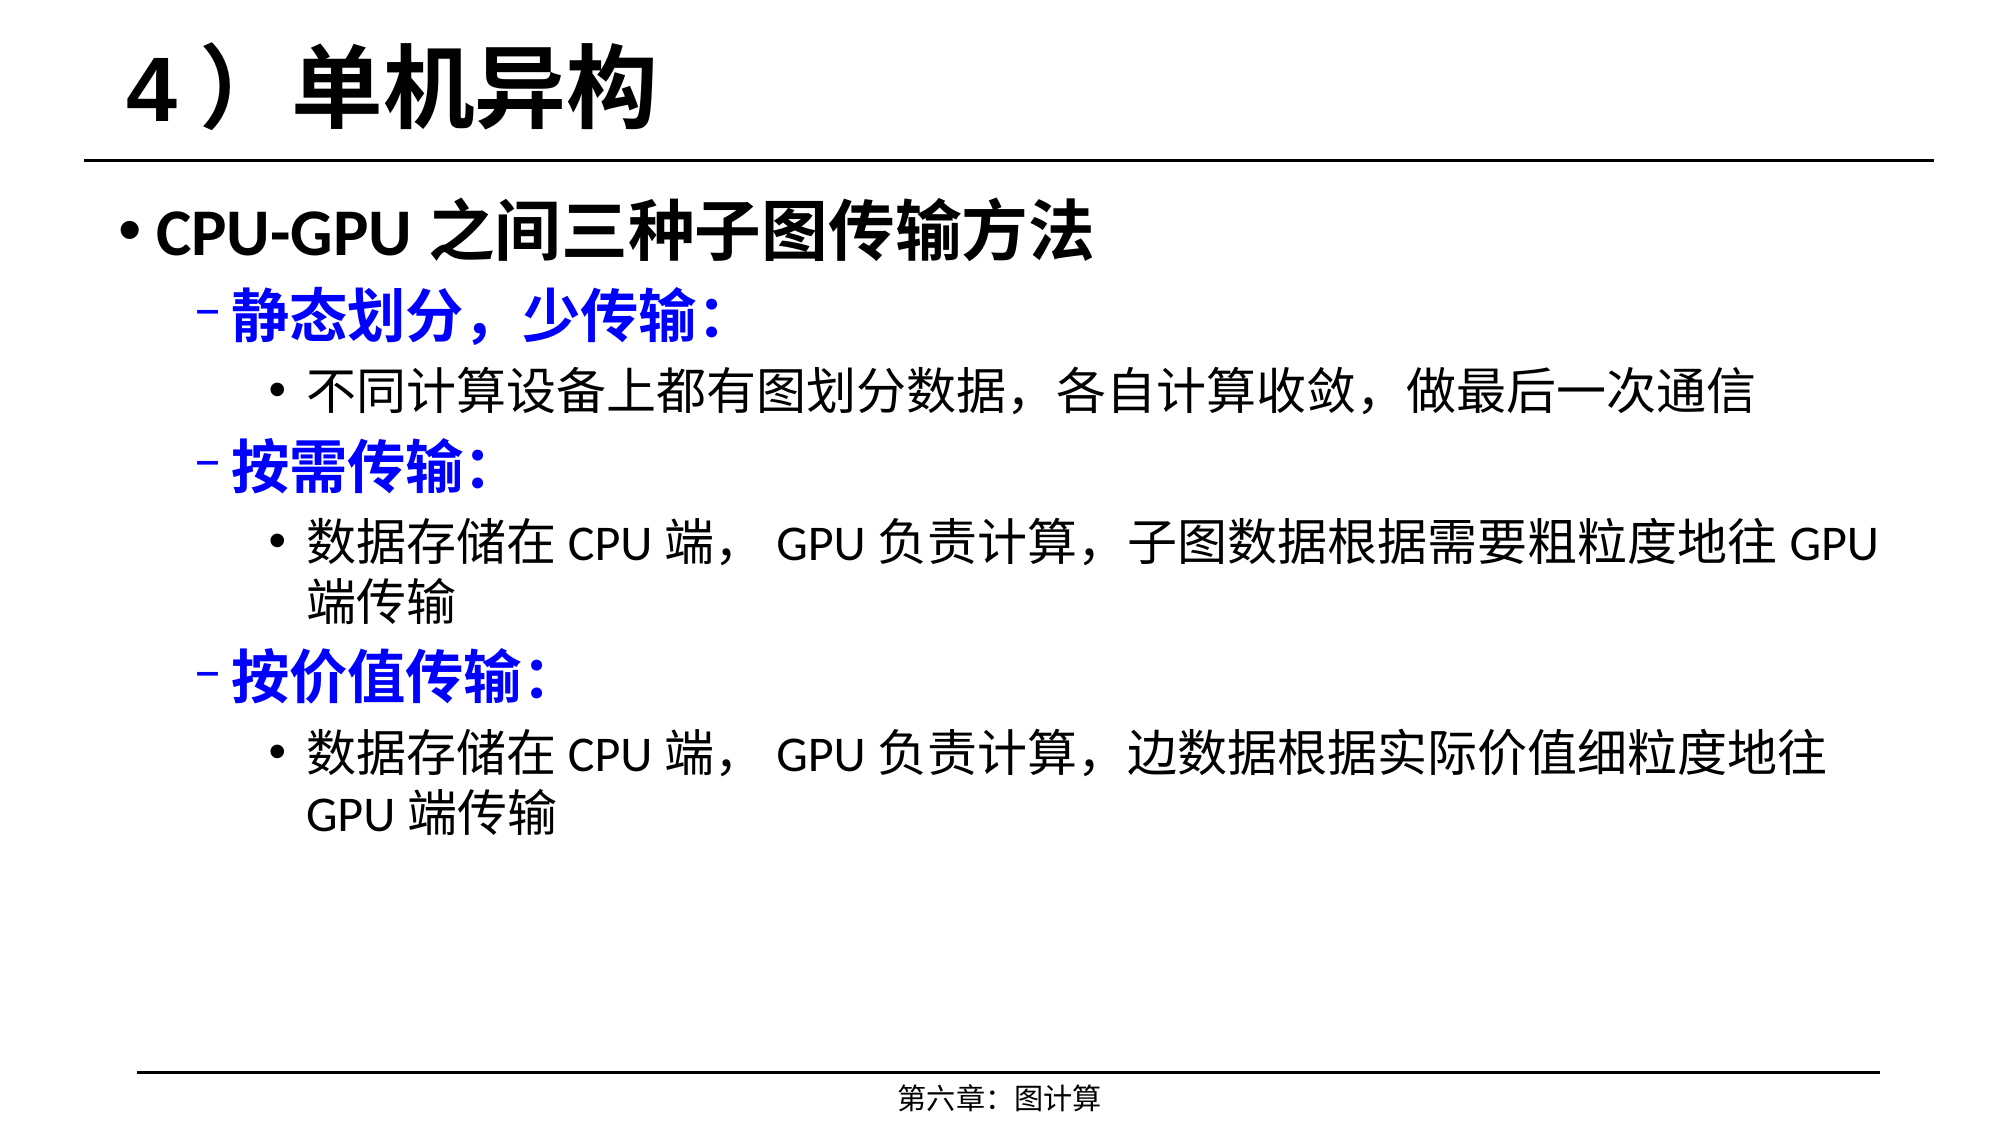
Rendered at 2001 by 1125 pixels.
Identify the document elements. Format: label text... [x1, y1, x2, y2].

title 4）单机异构 [111, 22, 1905, 161]
list CPU-GPU之间三种子图传输方法 静态划分，少传输： 不同计算设备上都有图划分数据，各自计算收敛，做最后一次通信 按需传输： 数据存储在CPU端，GPU负责计算，子图数据根据需要粗粒度地往GPU端传输 按价值传输： 数据存储在CPU端，GPU负责计算，边数据根据实际价值细粒度地往GPU端传输 [103, 181, 1897, 1005]
